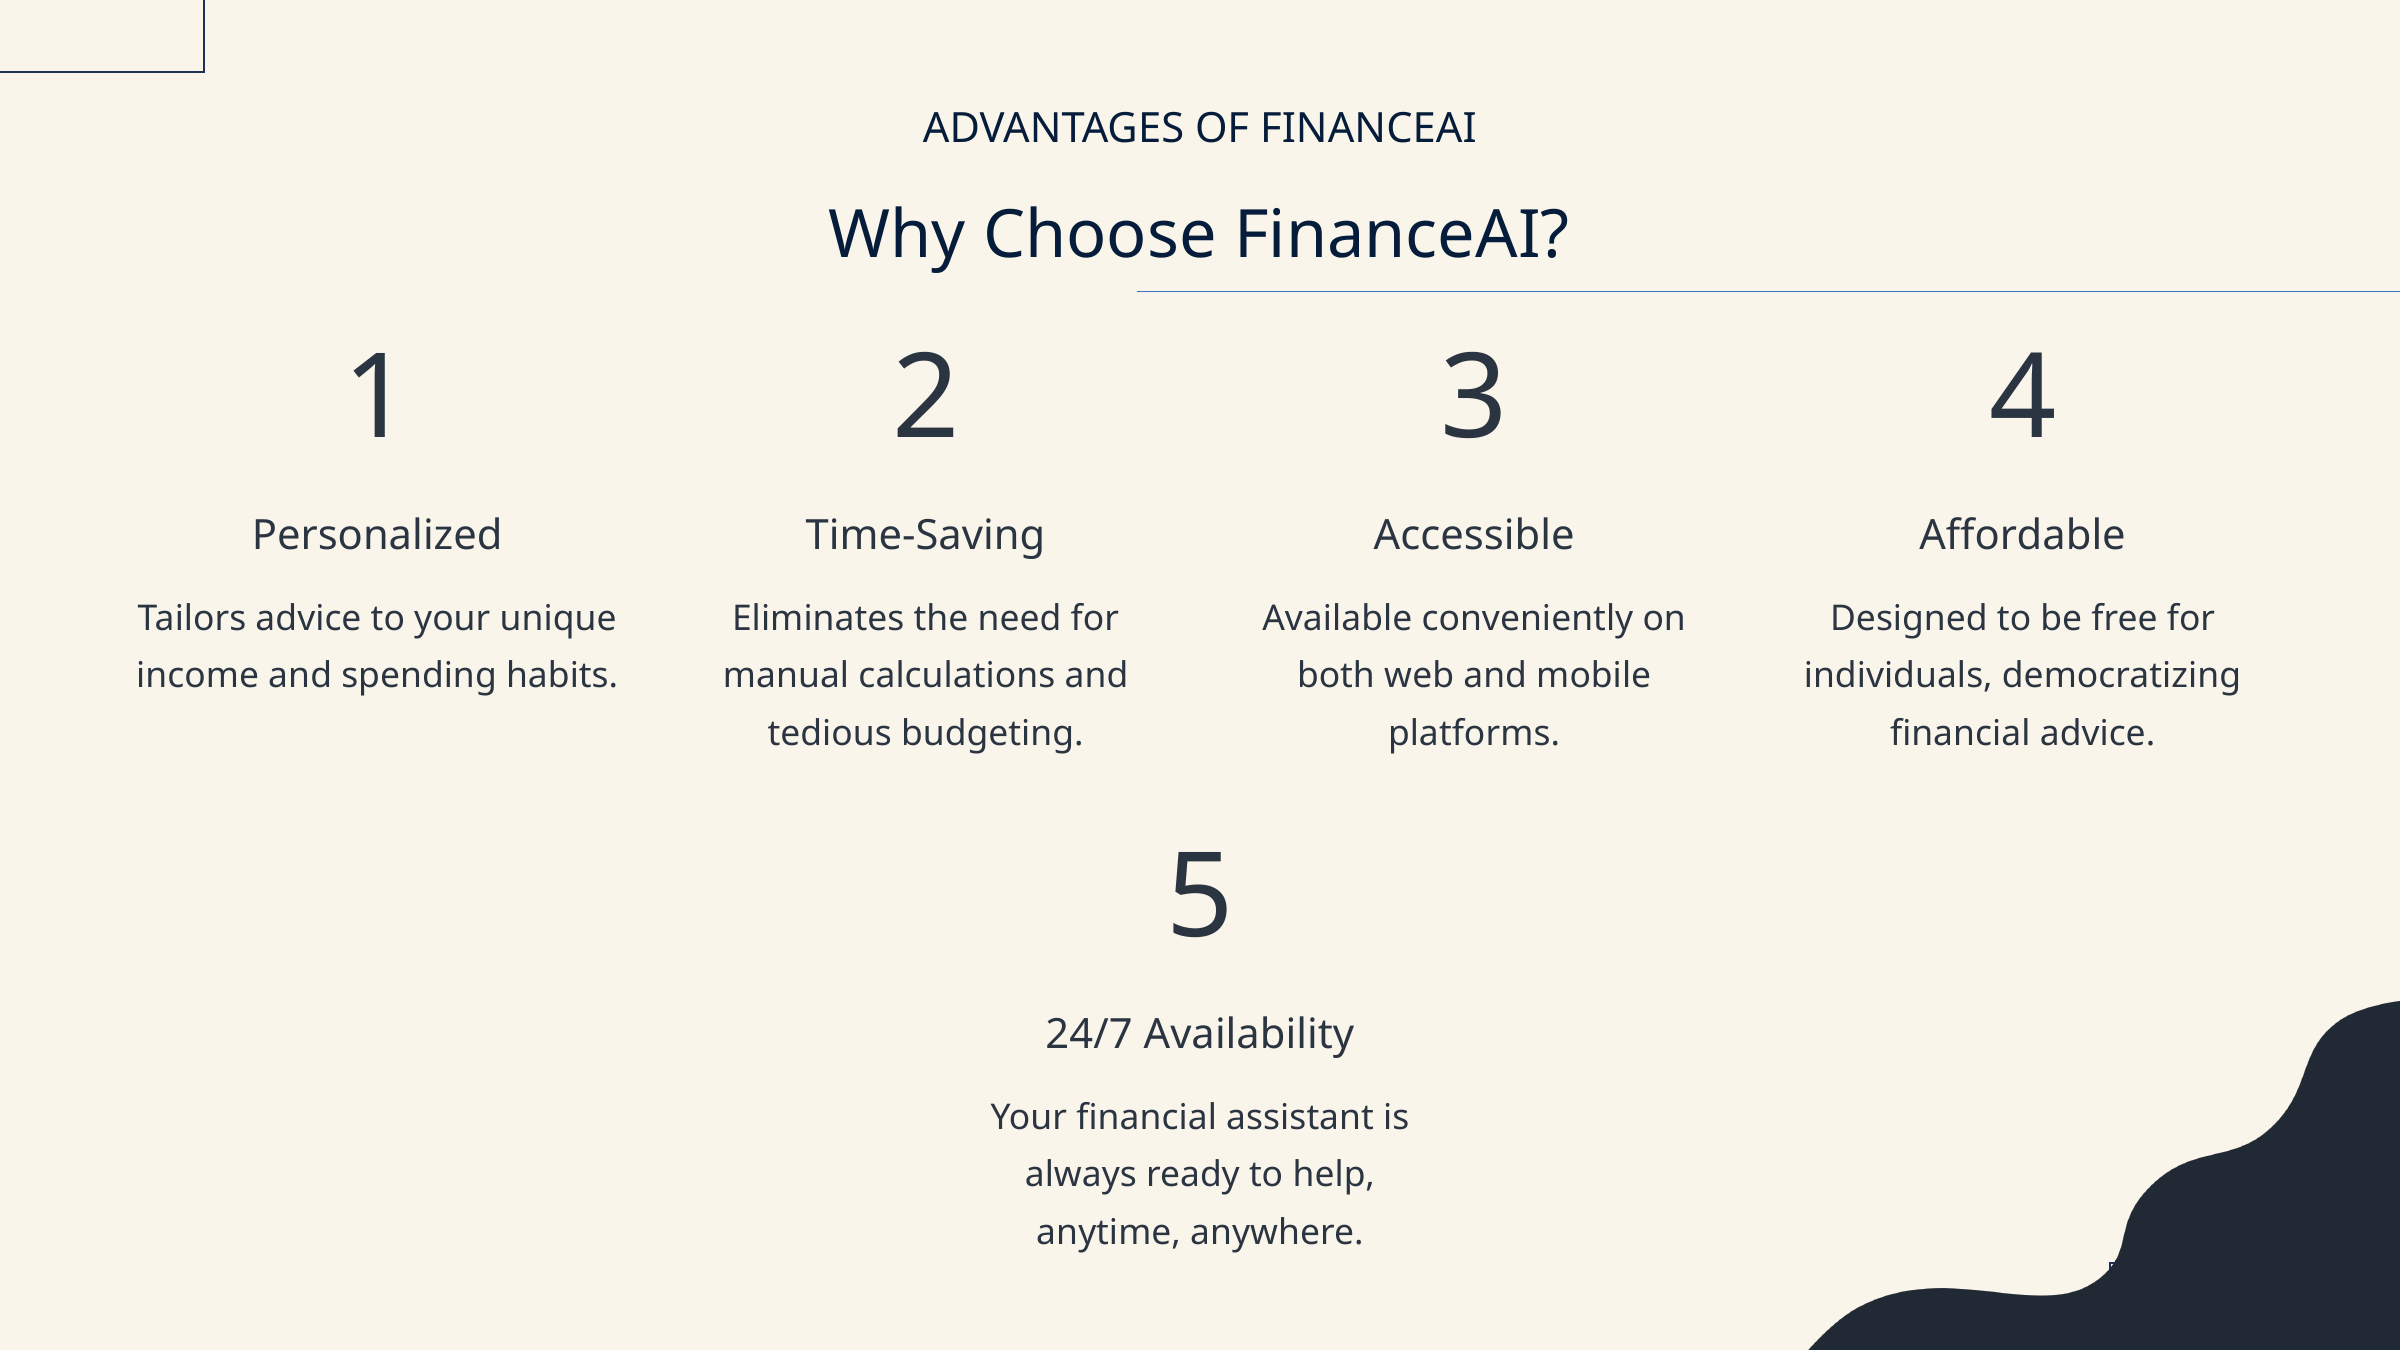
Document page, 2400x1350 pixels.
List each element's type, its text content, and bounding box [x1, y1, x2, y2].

text_box Available conveniently on both web and mobile platforms. [1222, 580, 1727, 696]
picture [1706, 665, 2400, 1350]
text_box Your financial assistant is always ready to help, anytime, anywhere. [948, 1079, 1452, 1252]
text_box 4 [1770, 343, 2275, 462]
text_box 24/7 Availability [989, 1005, 1411, 1058]
text_box Accessible [1263, 506, 1686, 559]
text_box Eliminates the need for manual calculations and tedious budgeting. [673, 580, 1178, 753]
text_box ADVANTAGES OF FINANCEAI [910, 98, 1490, 152]
text_box 3 [1222, 343, 1727, 462]
text_box Why Choose FinanceAI? [818, 187, 1582, 272]
text_box Affordable [1811, 506, 2234, 559]
text_box 1 [125, 343, 630, 462]
text_box Personalized [166, 506, 589, 559]
text_box Designed to be free for individuals, democratizing financial advice. [1770, 580, 2275, 665]
text_box Tailors advice to your unique income and spending habits. [125, 580, 630, 696]
text_box 2 [673, 343, 1178, 462]
text_box 5 [948, 842, 1452, 961]
text_box Time-Saving [714, 506, 1137, 559]
text_box [0, 0, 205, 73]
